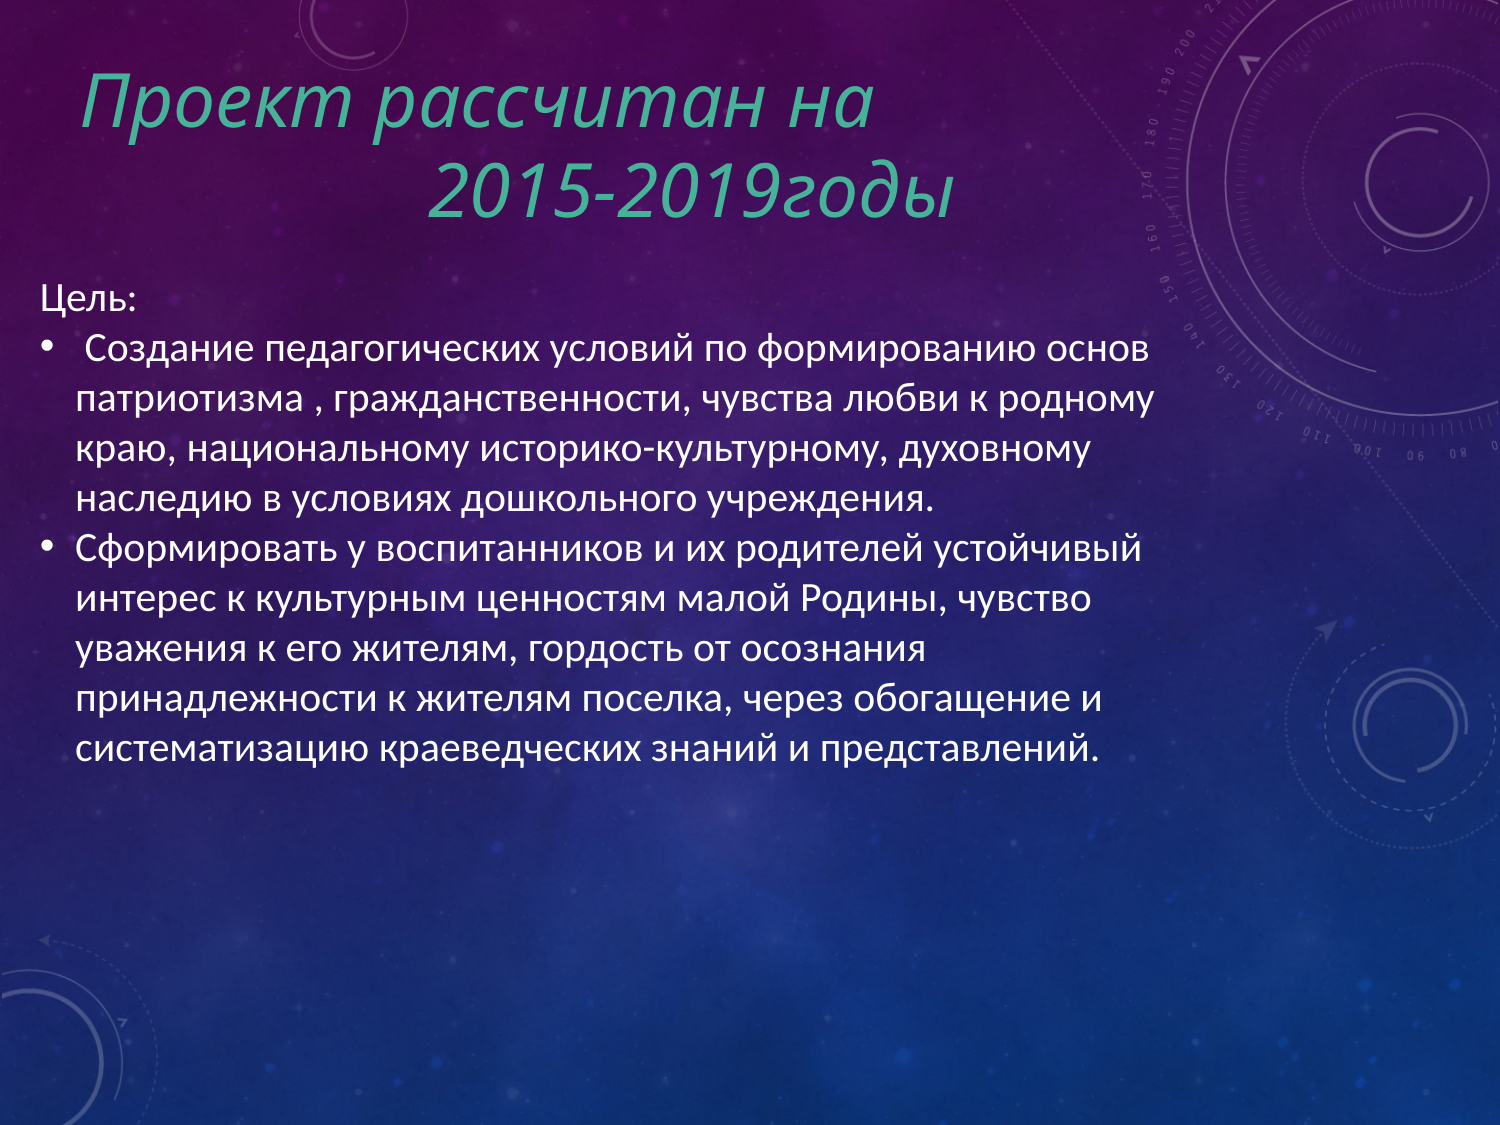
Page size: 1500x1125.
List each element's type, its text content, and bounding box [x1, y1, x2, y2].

picture [0, 0, 1500, 1125]
text_box Цель: Создание педагогических условий по формированию основ патриотизма , гражданственности, чувства любви к родному краю, национальному историко-культурному, духовному наследию в условиях дошкольного учреждения. Сформировать у воспитанников и их родителей устойчивый интерес к культурным ценностям малой Родины, чувство уважения к его жителям, гордость от осознания принадлежности к жителям поселка, через обогащение и систематизацию краеведческих знаний и представлений. [24, 262, 1238, 1001]
text_box Проект рассчитан на 2015-2019годы [64, 23, 1340, 263]
